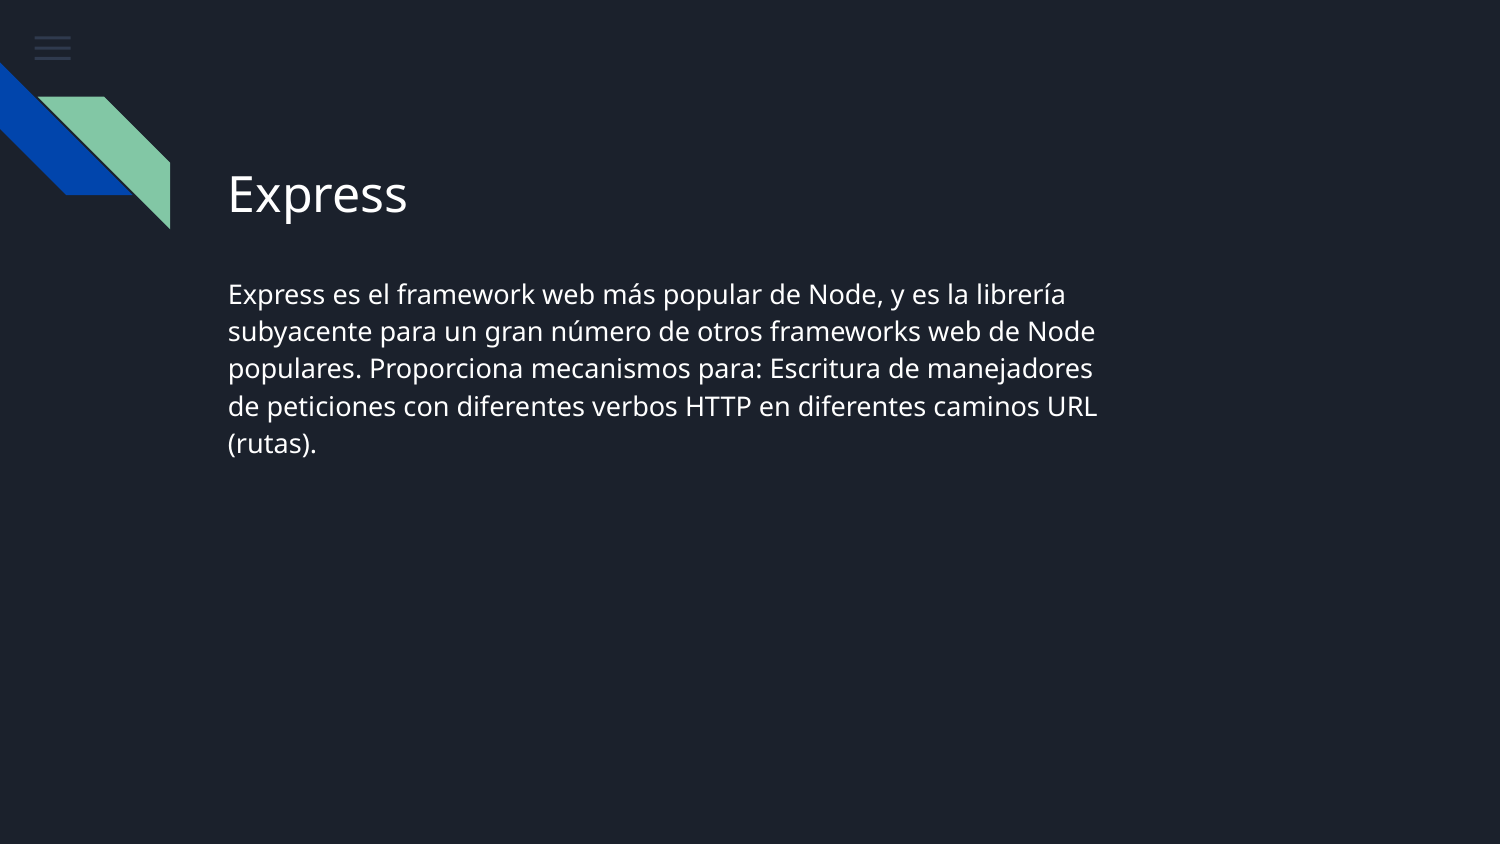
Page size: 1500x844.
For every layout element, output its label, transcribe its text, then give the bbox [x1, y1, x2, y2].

list Express es el framework web más popular de Node, y es la librería subyacente para un gran número de otros frameworks web de Node populares. Proporciona mecanismos para: Escritura de manejadores de peticiones con diferentes verbos HTTP en diferentes caminos URL (rutas). [212, 257, 1134, 463]
title Express [212, 138, 1134, 237]
